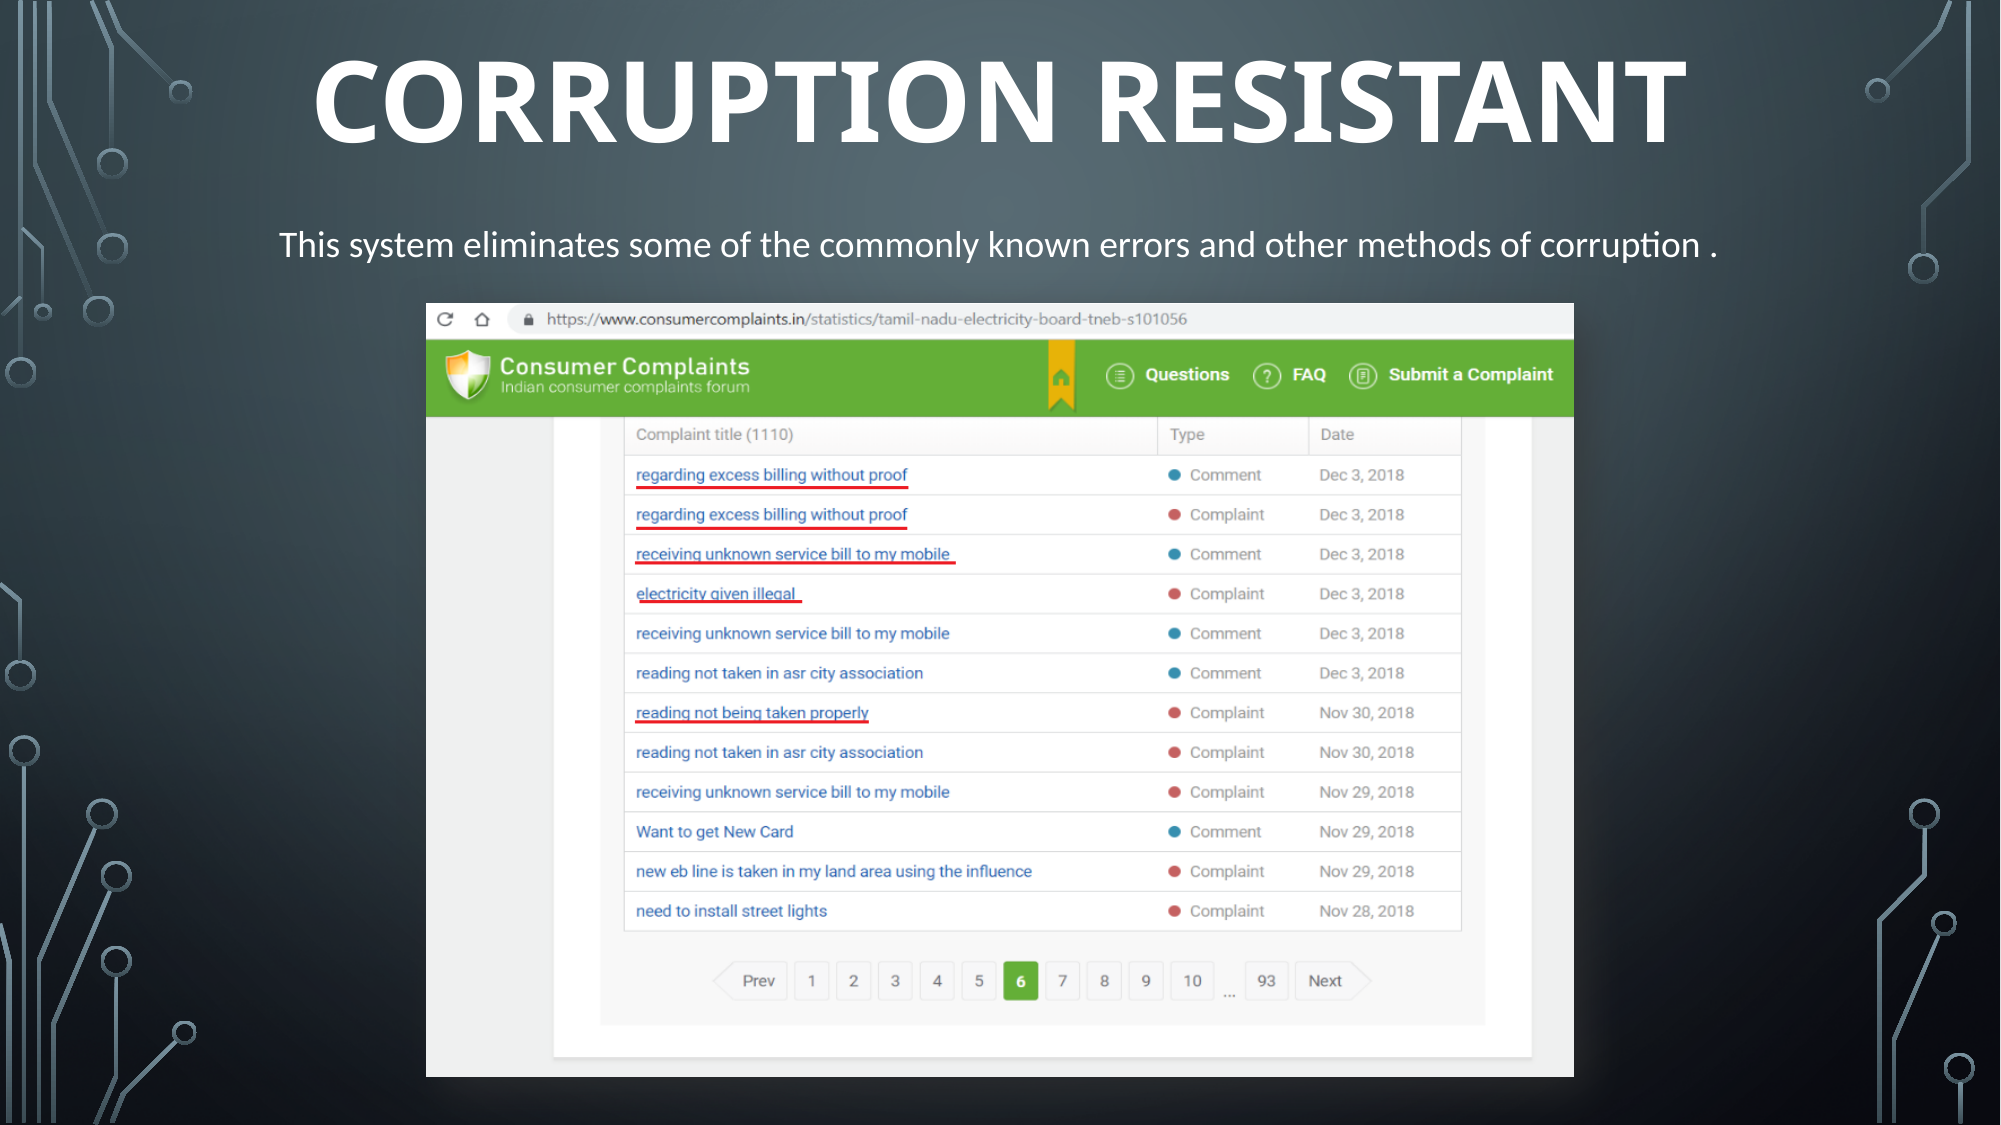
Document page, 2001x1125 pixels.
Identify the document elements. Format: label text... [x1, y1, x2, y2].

text_box This system eliminates some of the commonly known errors and other methods of corruption . [264, 212, 1736, 272]
picture [425, 303, 1574, 1077]
title Corruption resistant [0, 0, 2000, 213]
